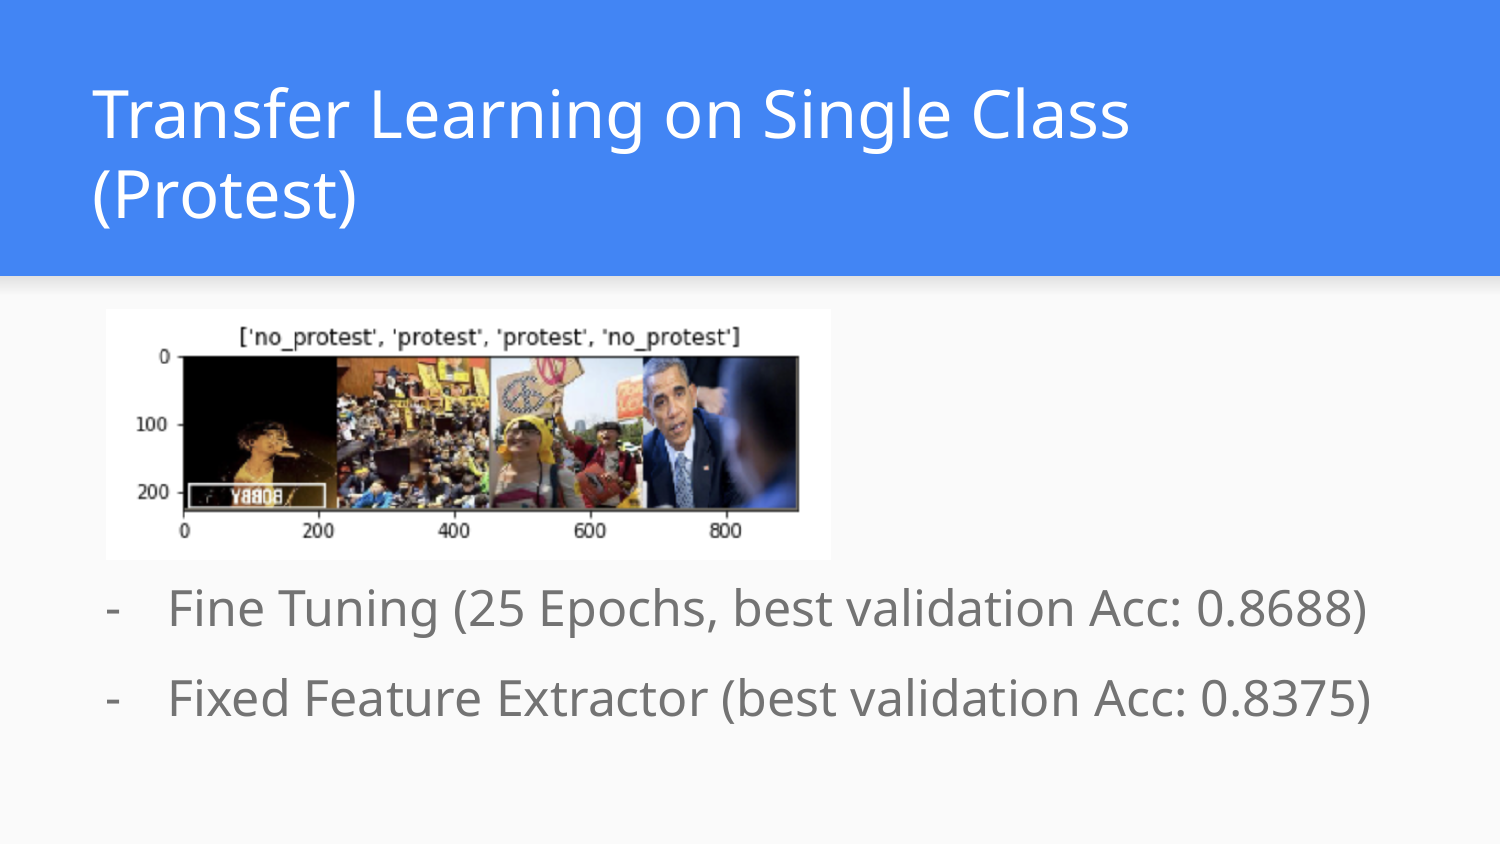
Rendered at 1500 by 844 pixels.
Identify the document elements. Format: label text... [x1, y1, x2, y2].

picture [106, 308, 831, 560]
title Transfer Learning on Single Class (Protest) [77, 121, 1427, 248]
list Fine Tuning (25 Epochs, best validation Acc: 0.8688) Fixed Feature Extractor (best validation Acc: 0.8375) [77, 314, 1427, 760]
